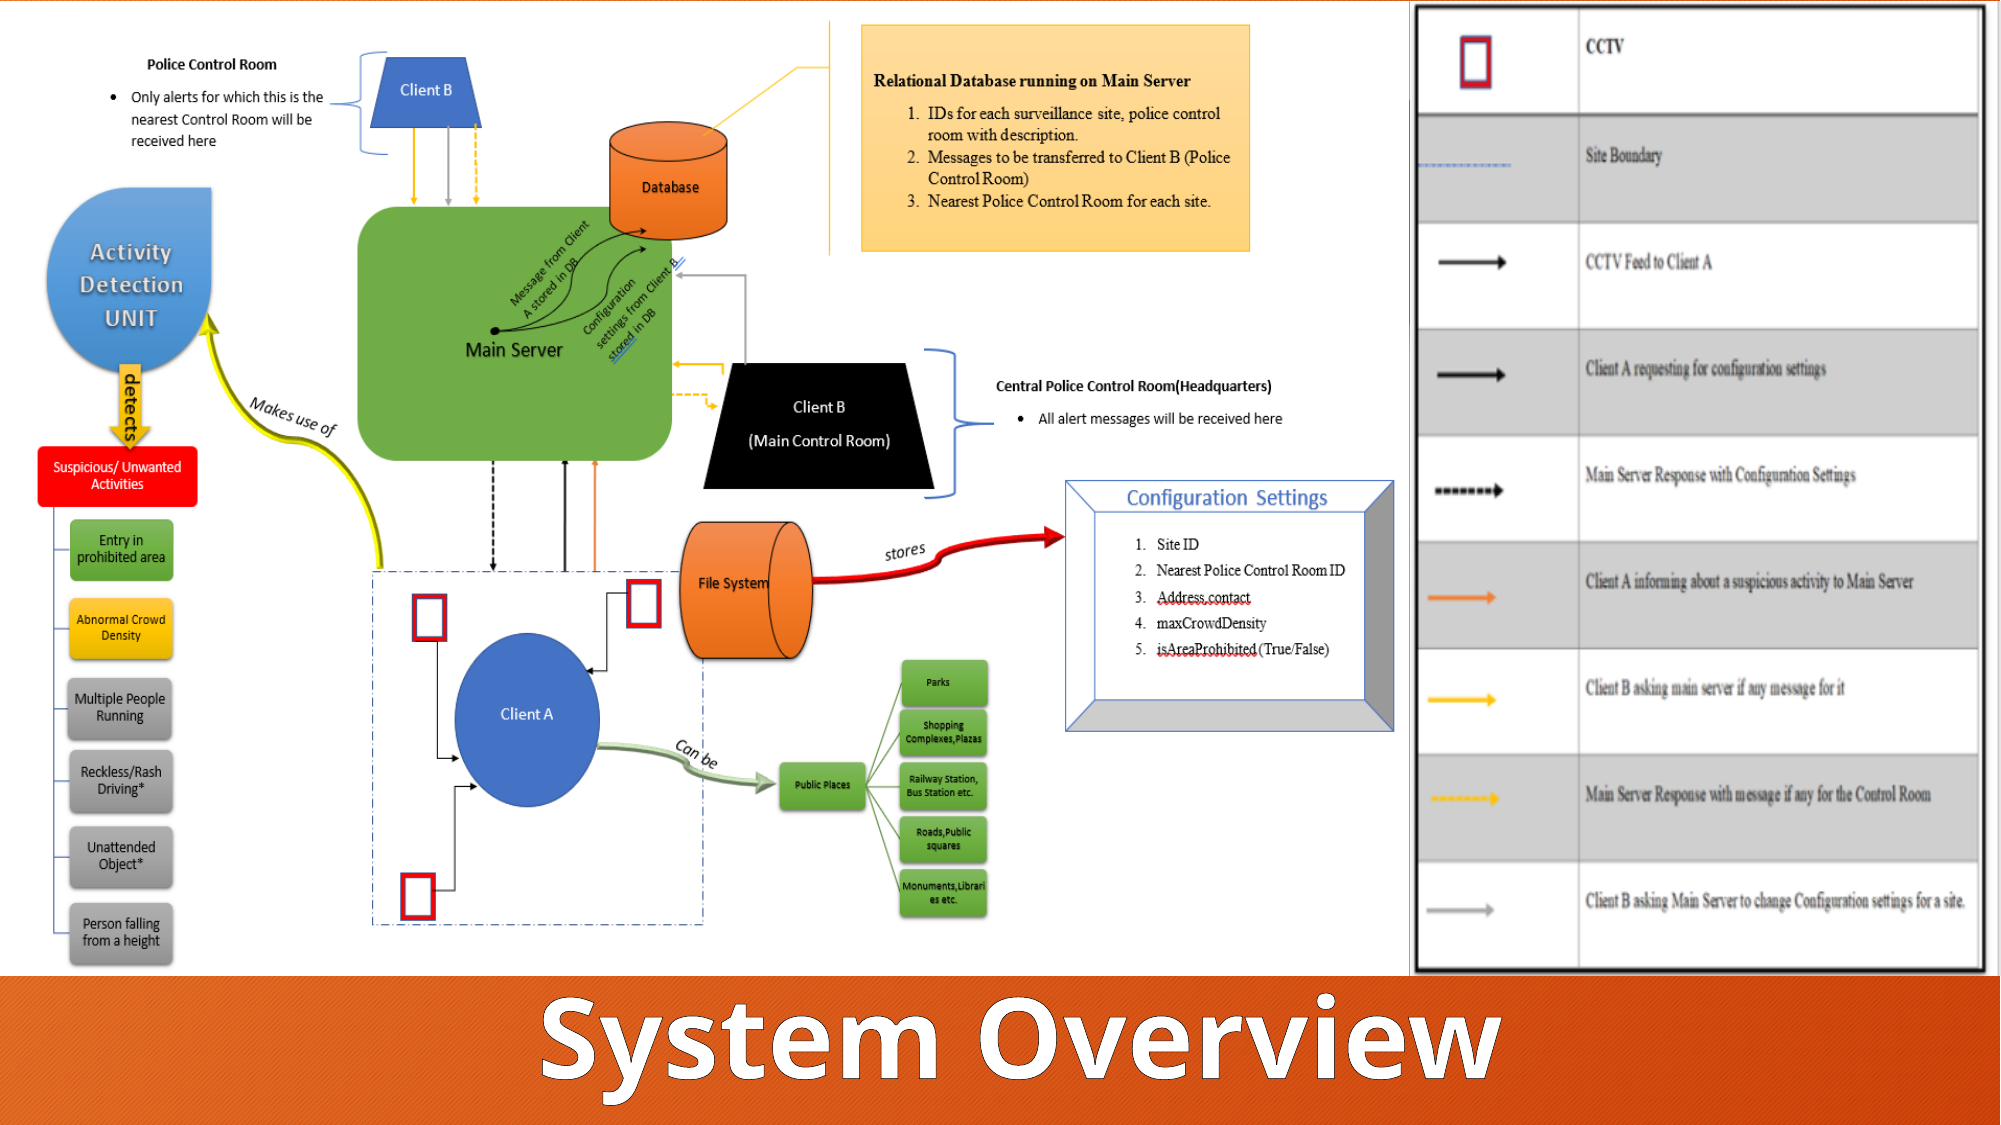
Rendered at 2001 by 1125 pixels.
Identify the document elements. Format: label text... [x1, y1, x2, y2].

text_box System Overview [521, 976, 1519, 1109]
picture [0, 1, 2001, 976]
